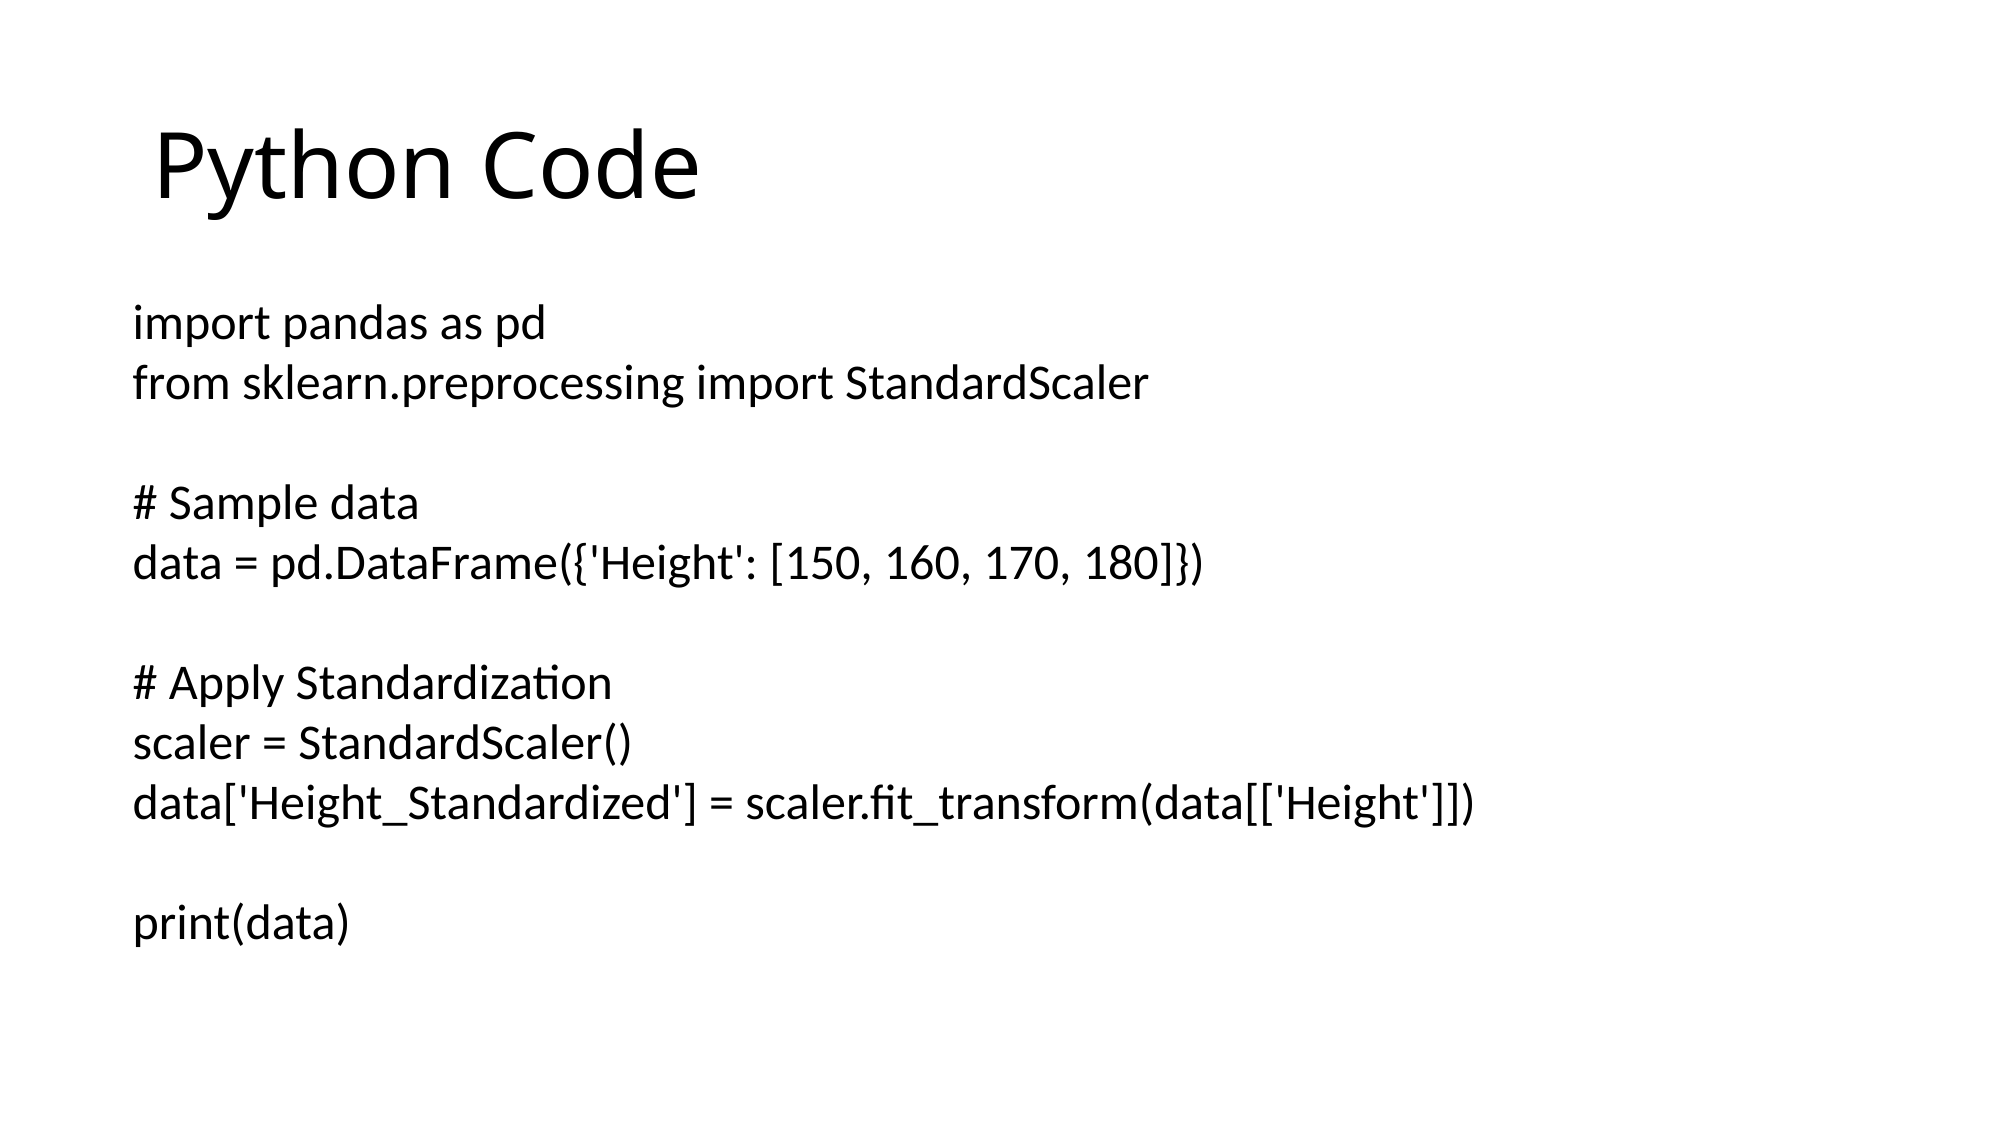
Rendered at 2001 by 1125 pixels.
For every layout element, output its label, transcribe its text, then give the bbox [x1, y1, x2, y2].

title Python Code [137, 59, 1863, 278]
text_box import pandas as pd from sklearn.preprocessing import StandardScaler # Sample data data = pd.DataFrame({'Height': [150, 160, 170, 180]}) # Apply Standardization scaler = StandardScaler() data['Height_Standardized'] = scaler.fit_transform(data[['Height']]) print(data) [117, 282, 1755, 957]
